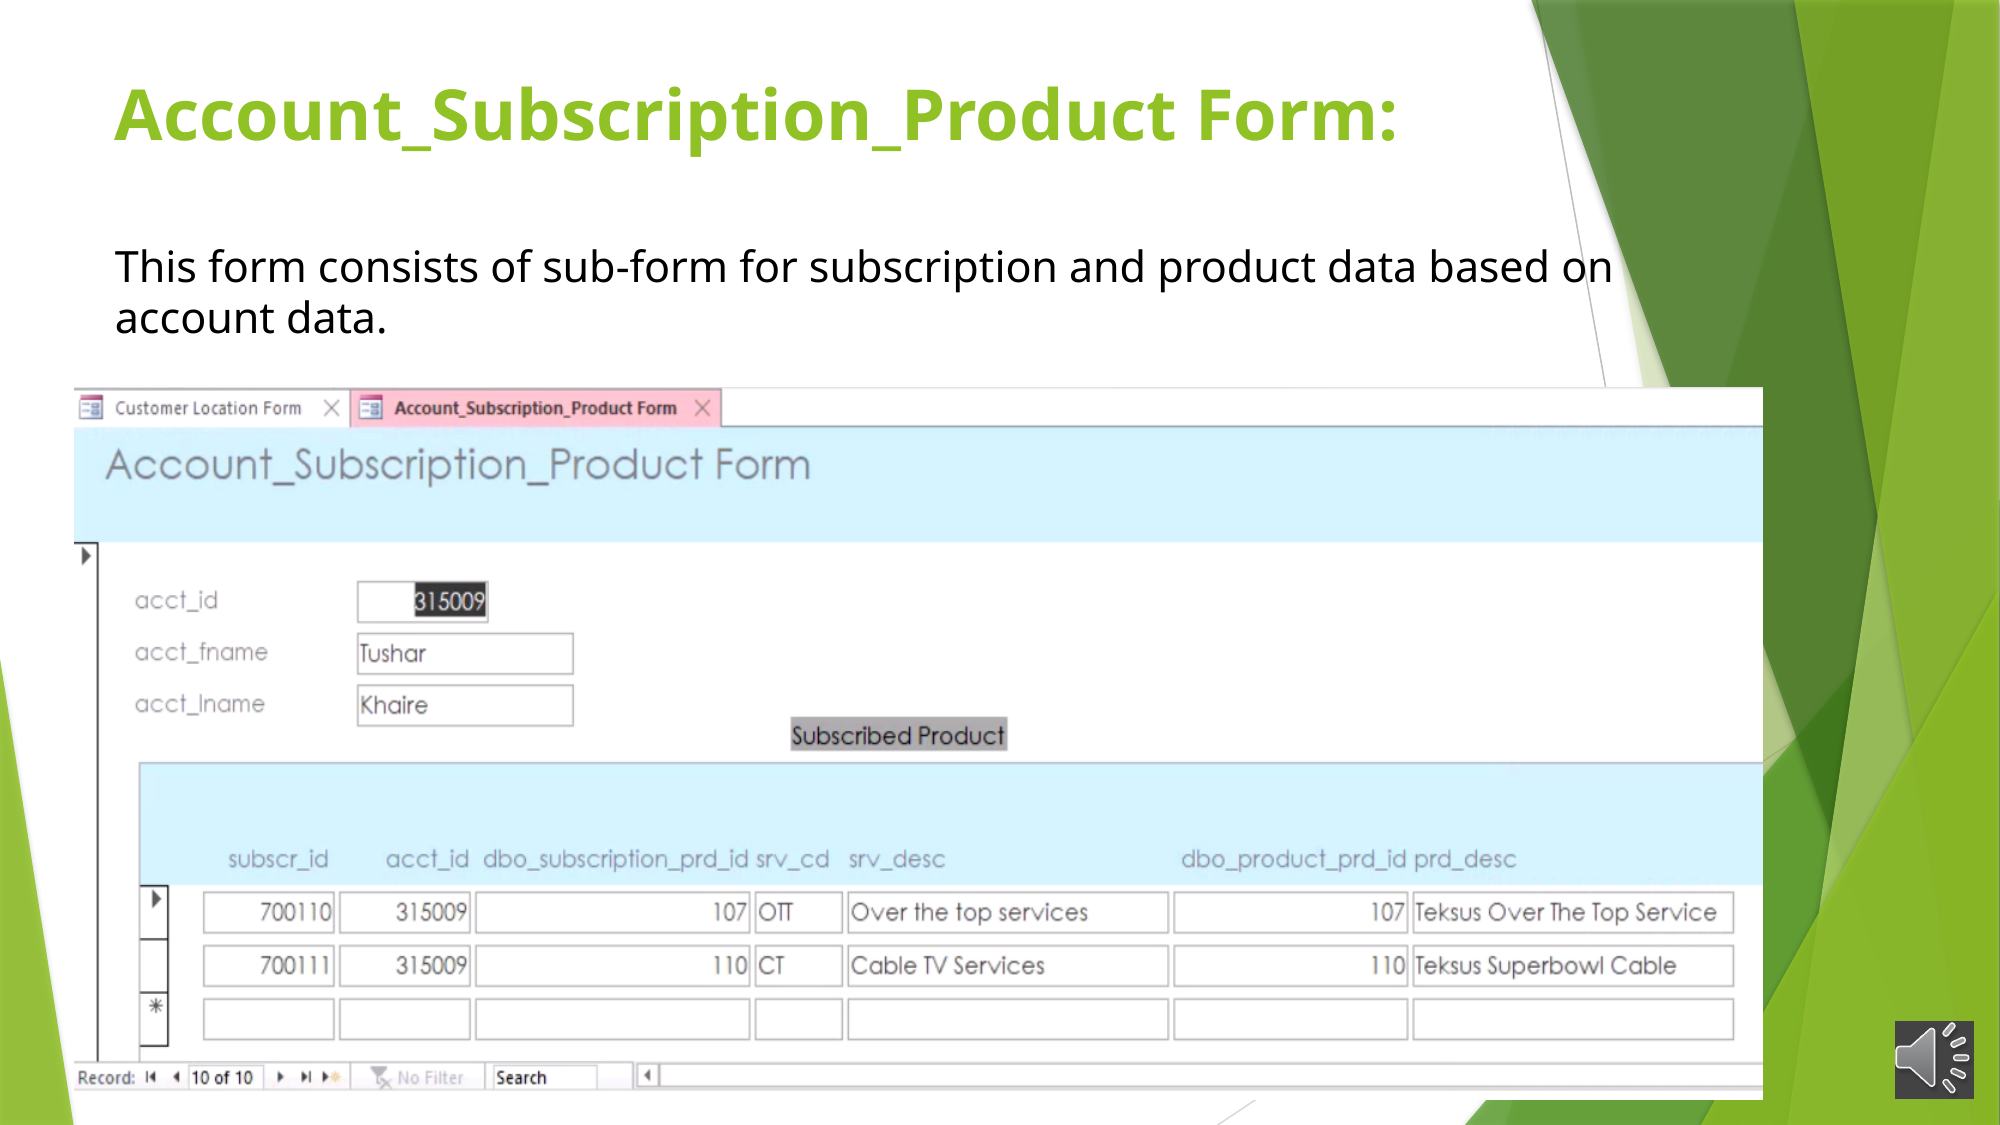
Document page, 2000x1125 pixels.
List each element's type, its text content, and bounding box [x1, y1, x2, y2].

picture [1893, 1019, 1975, 1101]
title Account_Subscription_Product Form: This form consists of sub-form for subscription and product data based on account data. [99, 62, 1900, 350]
picture [74, 386, 1763, 1101]
